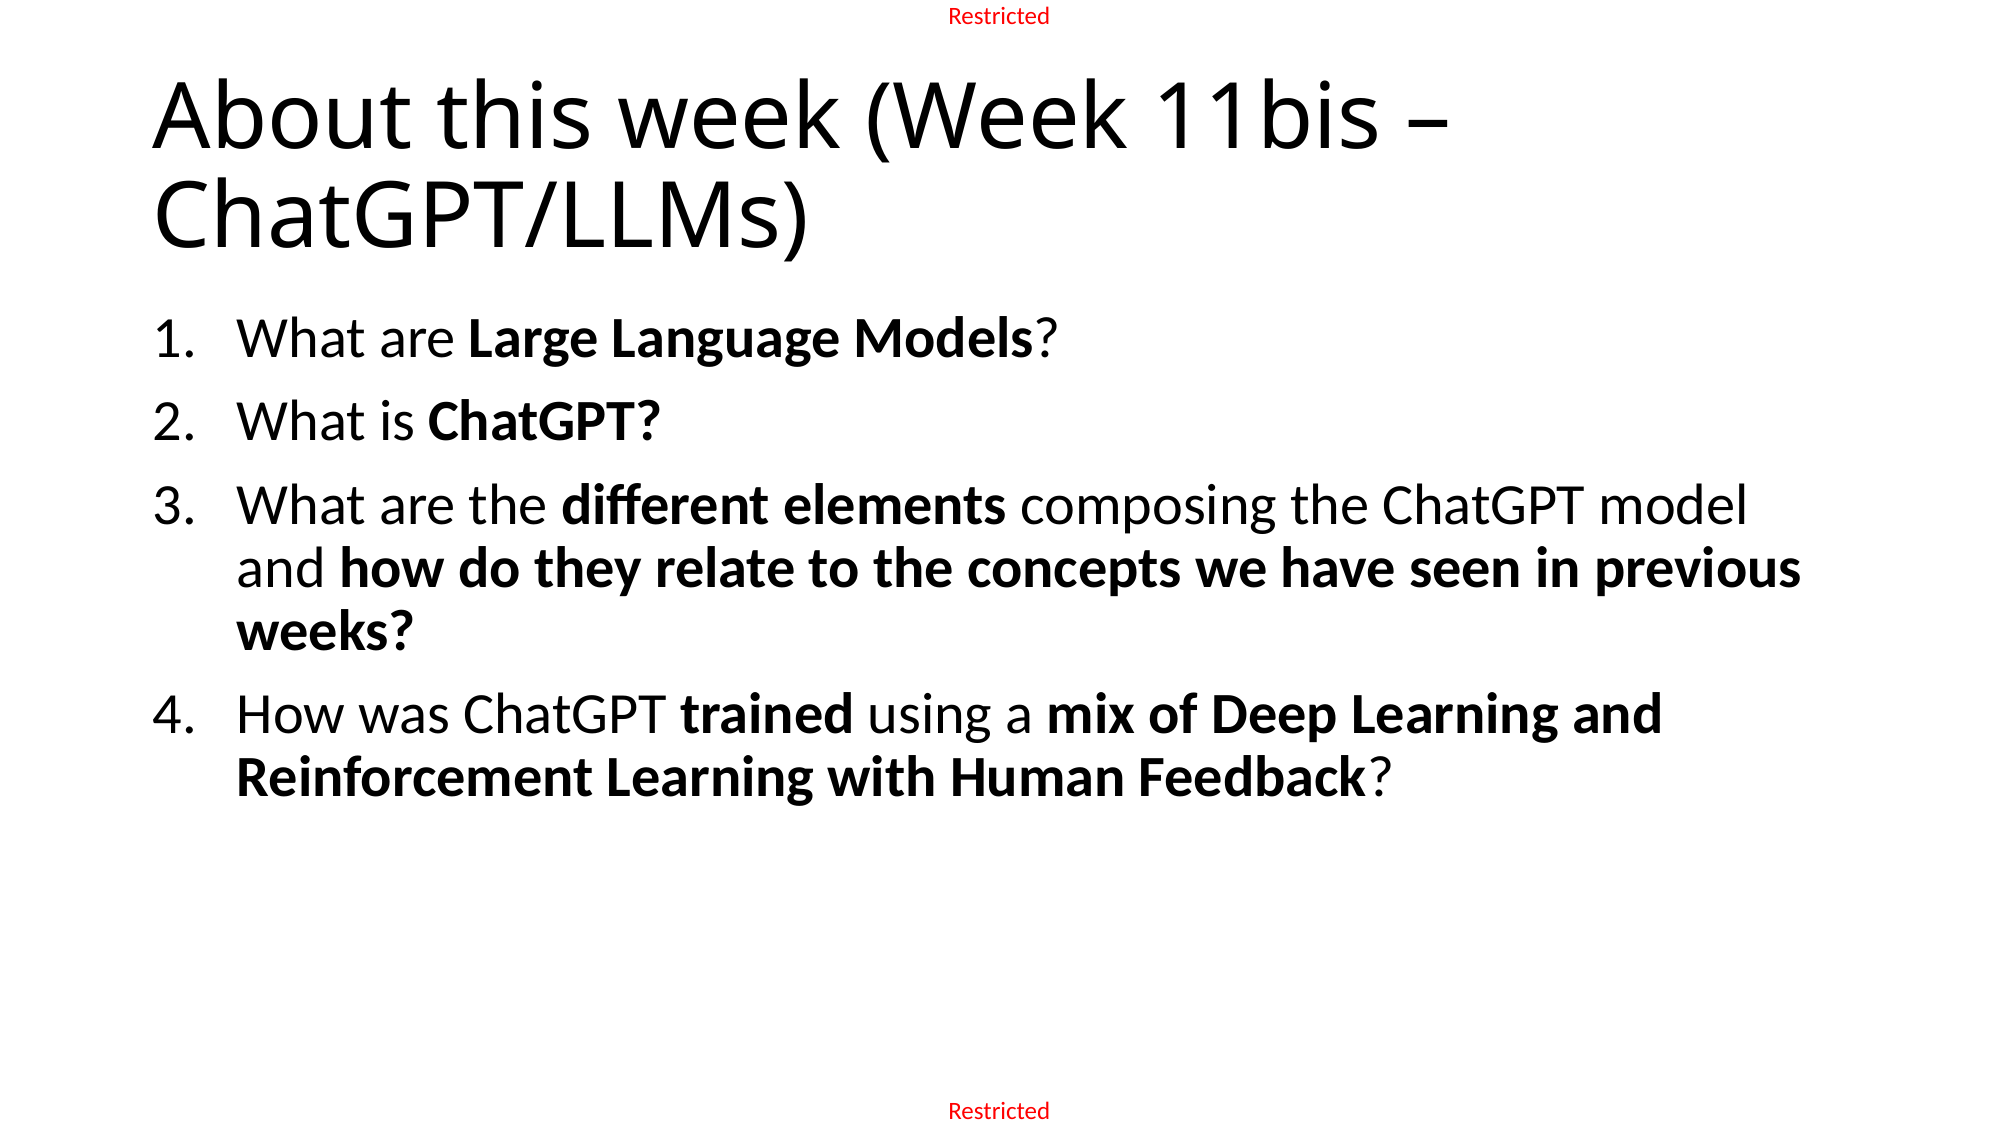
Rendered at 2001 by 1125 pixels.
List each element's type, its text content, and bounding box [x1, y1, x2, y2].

list What are Large Language Models? What is ChatGPT? What are the different elements composing the ChatGPT model and how do they relate to the concepts we have seen in previous weeks? How was ChatGPT trained using a mix of Deep Learning and Reinforcement Learning with Human Feedback? [137, 299, 1863, 1014]
title About this week (Week 11bis – ChatGPT/LLMs) [137, 59, 1899, 278]
